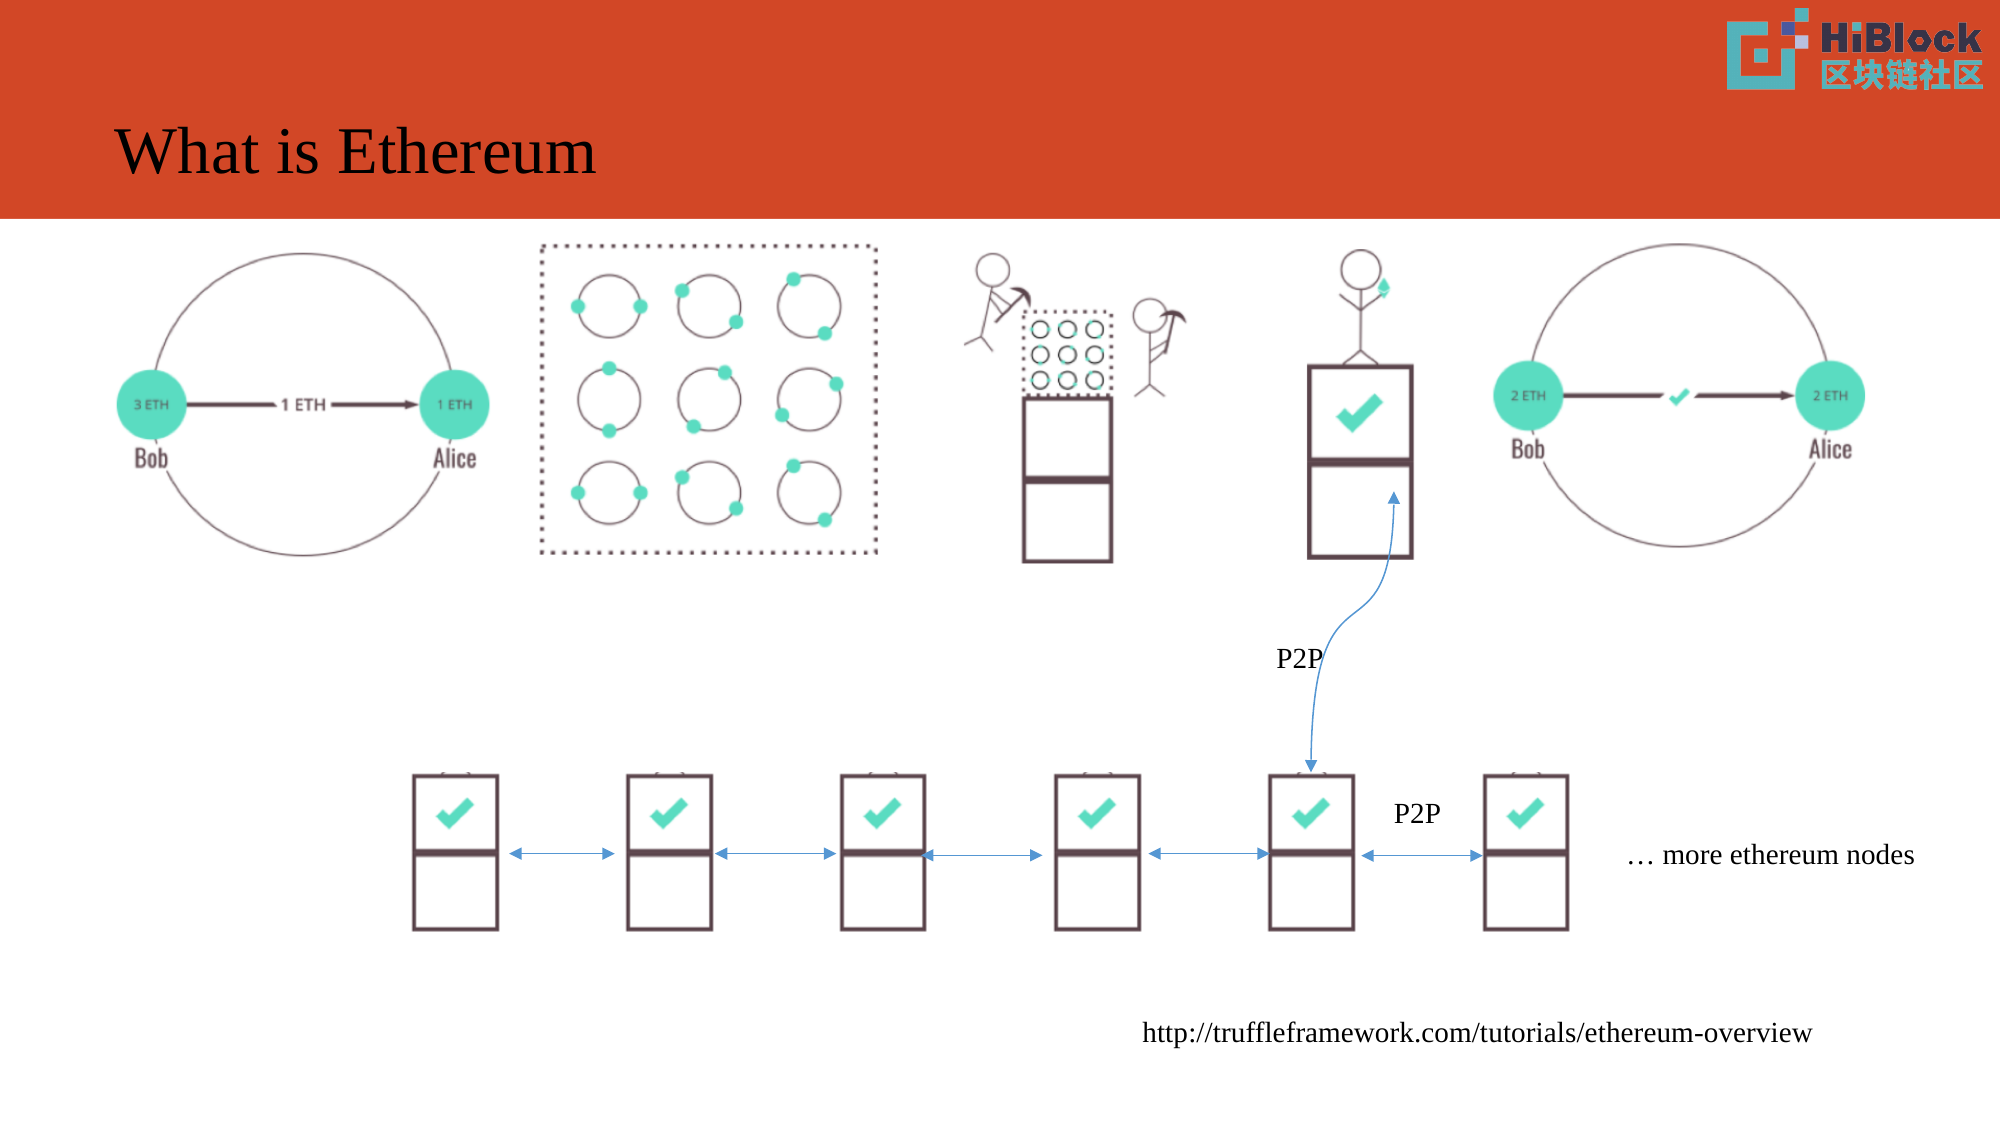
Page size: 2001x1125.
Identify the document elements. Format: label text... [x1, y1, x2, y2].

text_box … more ethereum nodes [1611, 828, 1953, 879]
title What is Ethereum [99, 0, 1863, 202]
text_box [1211, 590, 1494, 674]
picture [937, 221, 1203, 576]
picture [525, 233, 885, 564]
picture [95, 233, 497, 577]
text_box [400, 772, 1580, 936]
text_box http://truffleframework.com/tutorials/ethereum-overview [1127, 1006, 1976, 1056]
picture [1863, 8, 1983, 90]
picture [1256, 224, 1888, 586]
